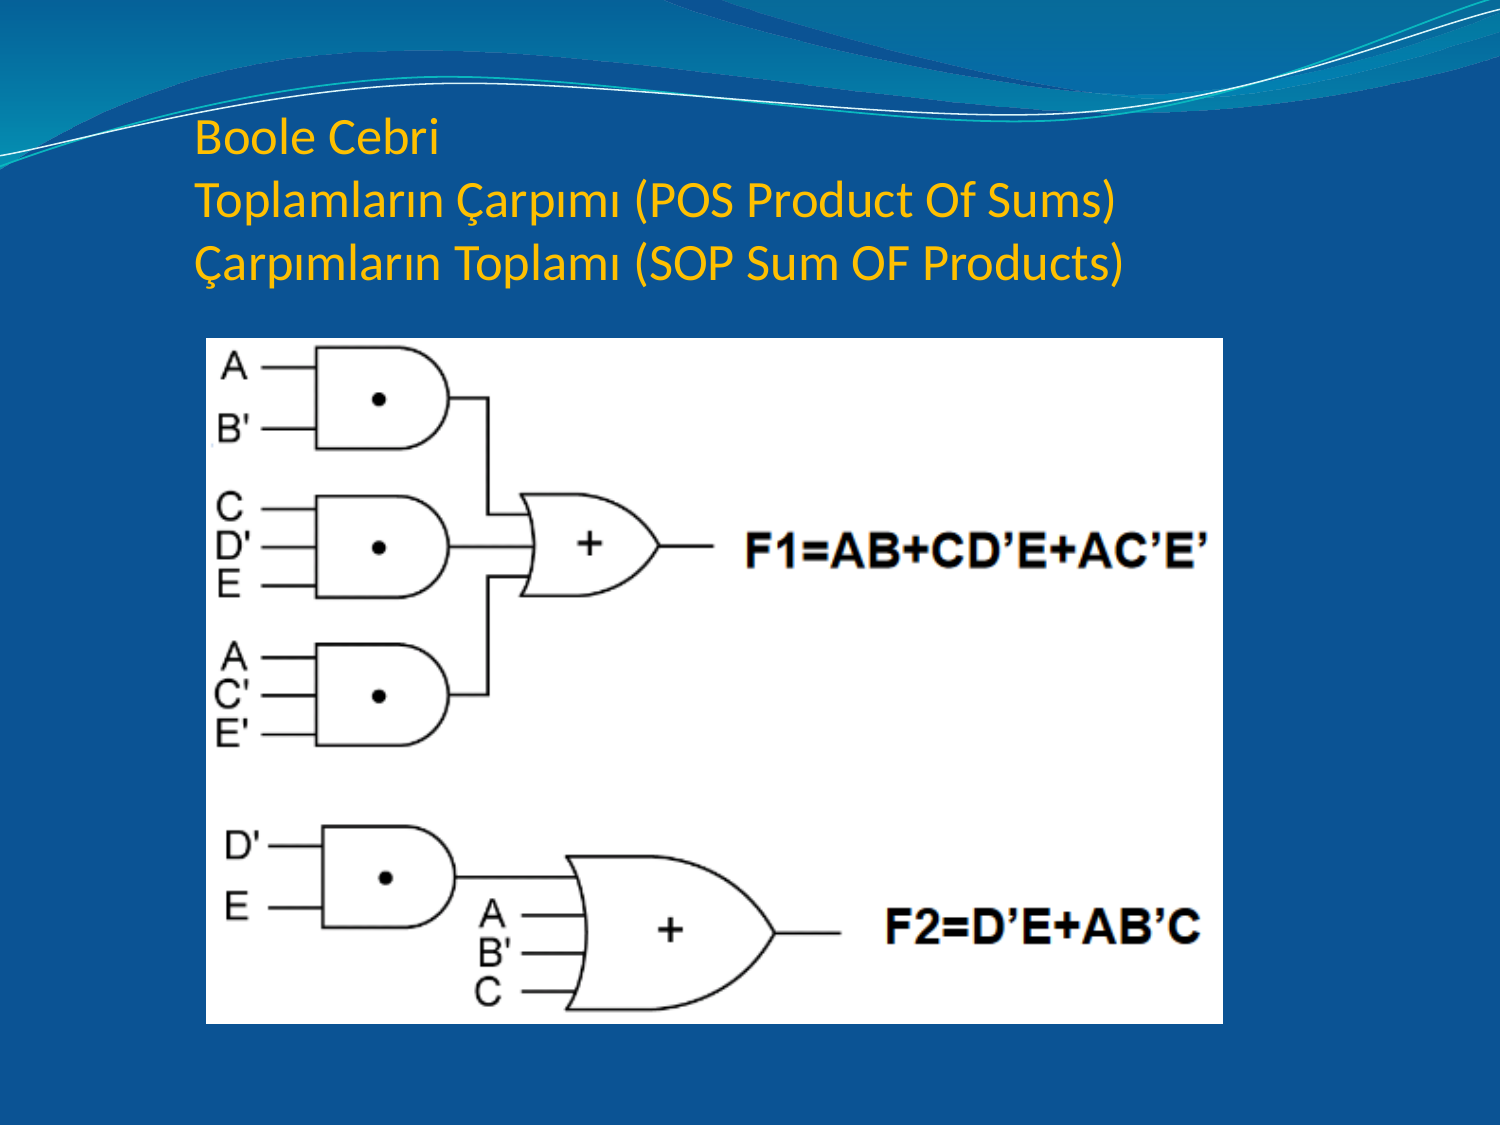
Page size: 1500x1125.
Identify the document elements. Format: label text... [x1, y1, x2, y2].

title Boole Cebri Toplamların Çarpımı (POS Product Of Sums) Çarpımların Toplamı (SOP Sum OF Products) [194, 90, 1425, 291]
picture [206, 337, 1224, 1024]
